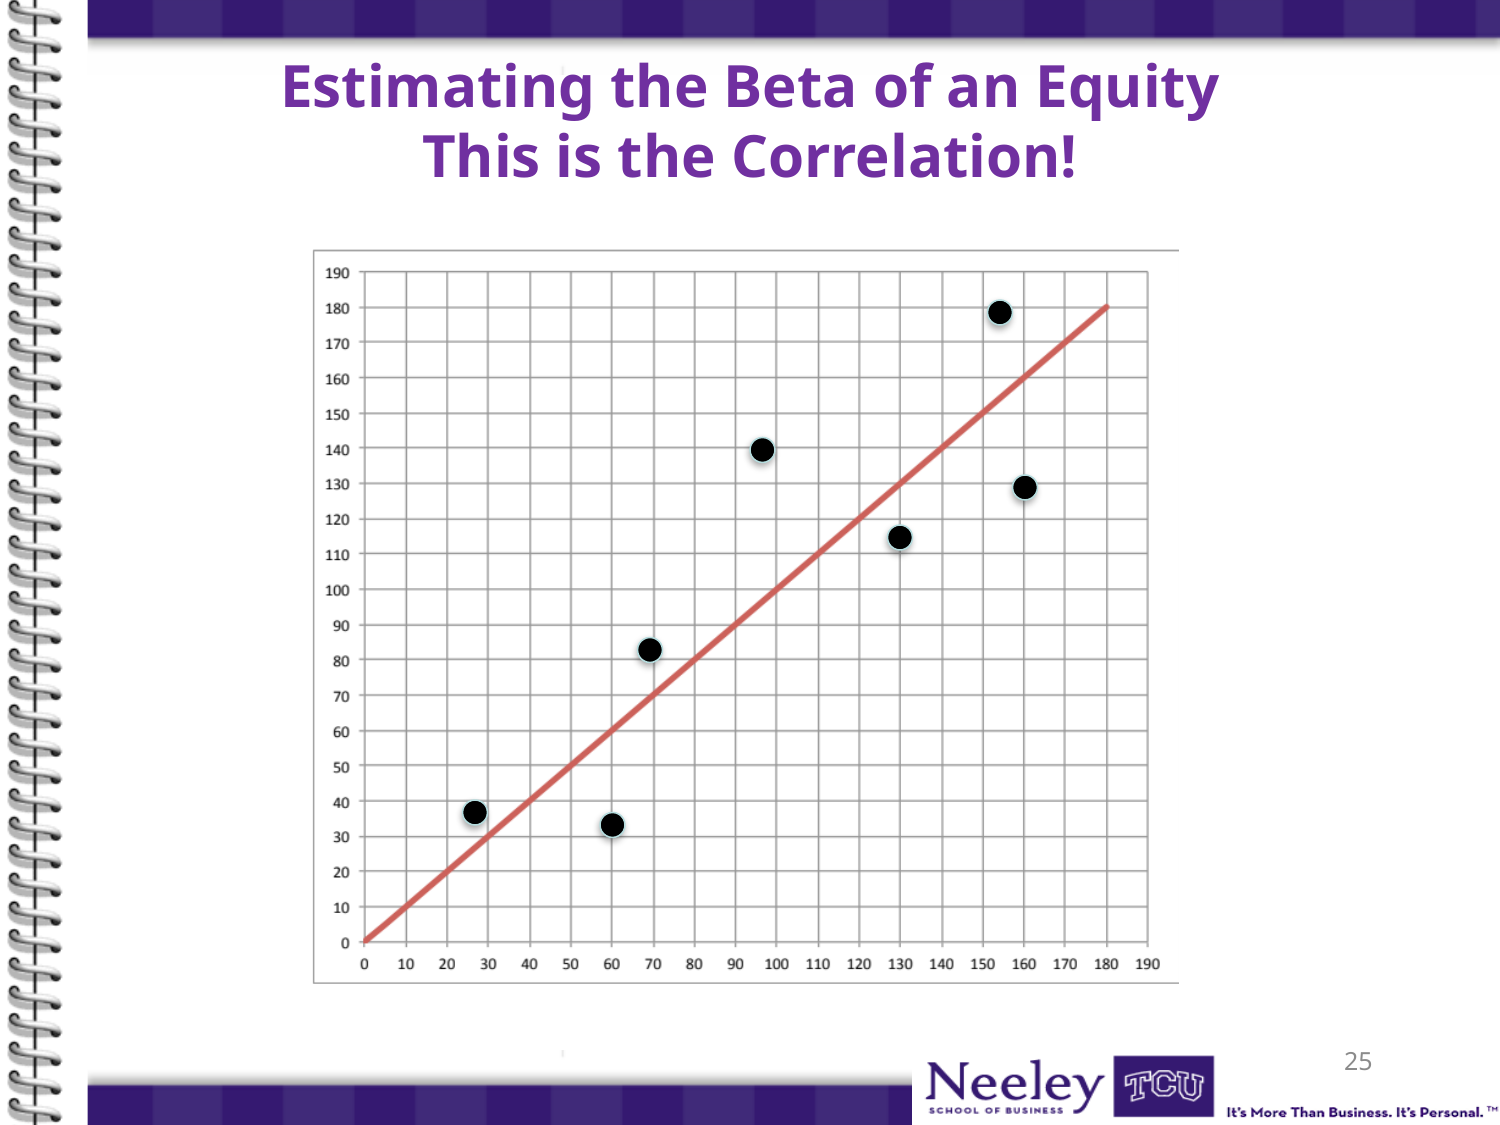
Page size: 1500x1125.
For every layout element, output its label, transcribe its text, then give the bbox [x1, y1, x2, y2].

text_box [312, 249, 1180, 984]
text_box Estimating the Beta of an Equity This is the Correlation! [112, 63, 1388, 176]
picture [0, 0, 1500, 1125]
